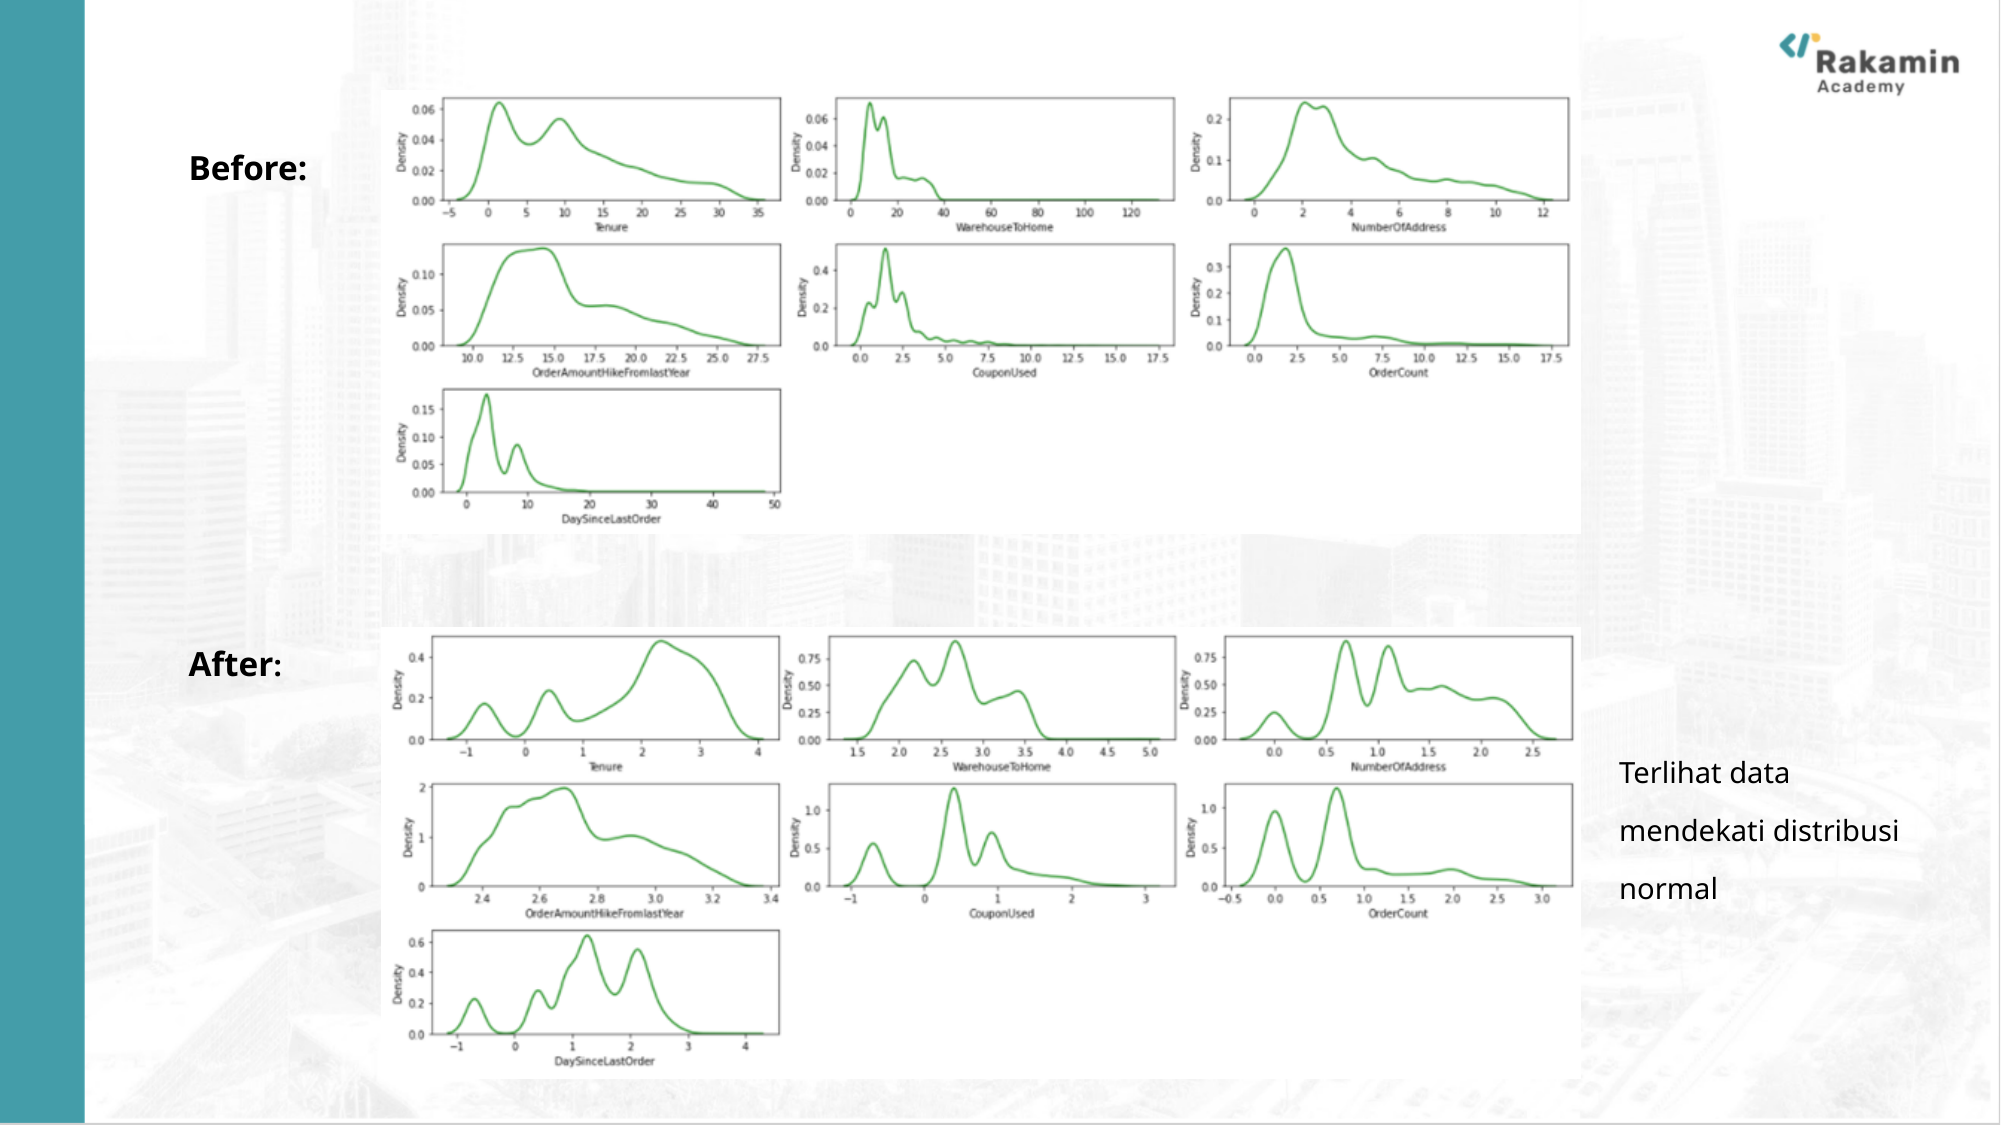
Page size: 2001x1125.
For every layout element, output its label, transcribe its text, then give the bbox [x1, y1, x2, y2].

text_box Terlihat data mendekati distribusi normal [1604, 724, 1932, 913]
text_box Before: [173, 113, 376, 195]
text_box After: [173, 610, 950, 691]
picture [0, 0, 2001, 1125]
